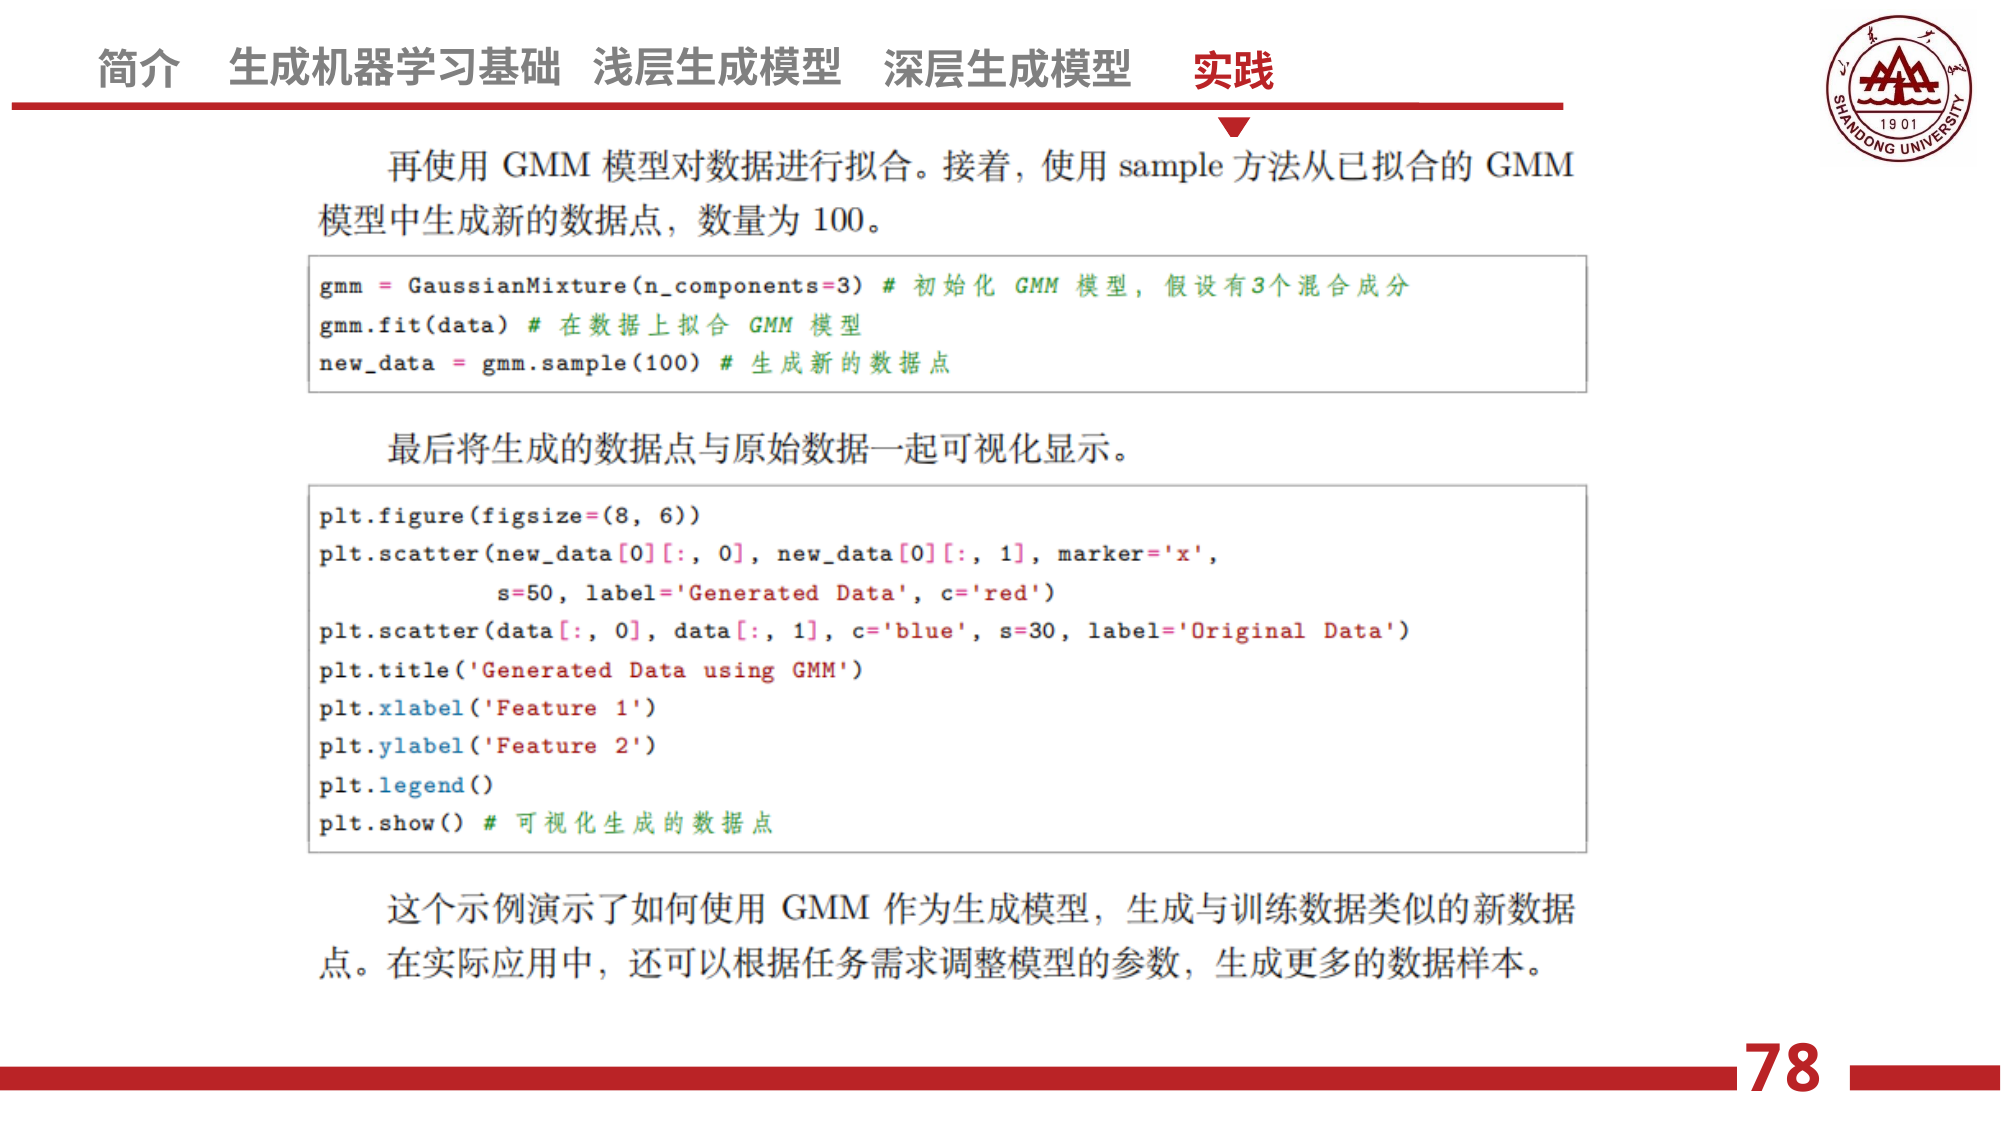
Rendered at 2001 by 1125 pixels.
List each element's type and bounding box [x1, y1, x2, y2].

picture [1820, 9, 1977, 167]
picture [302, 137, 1600, 1003]
